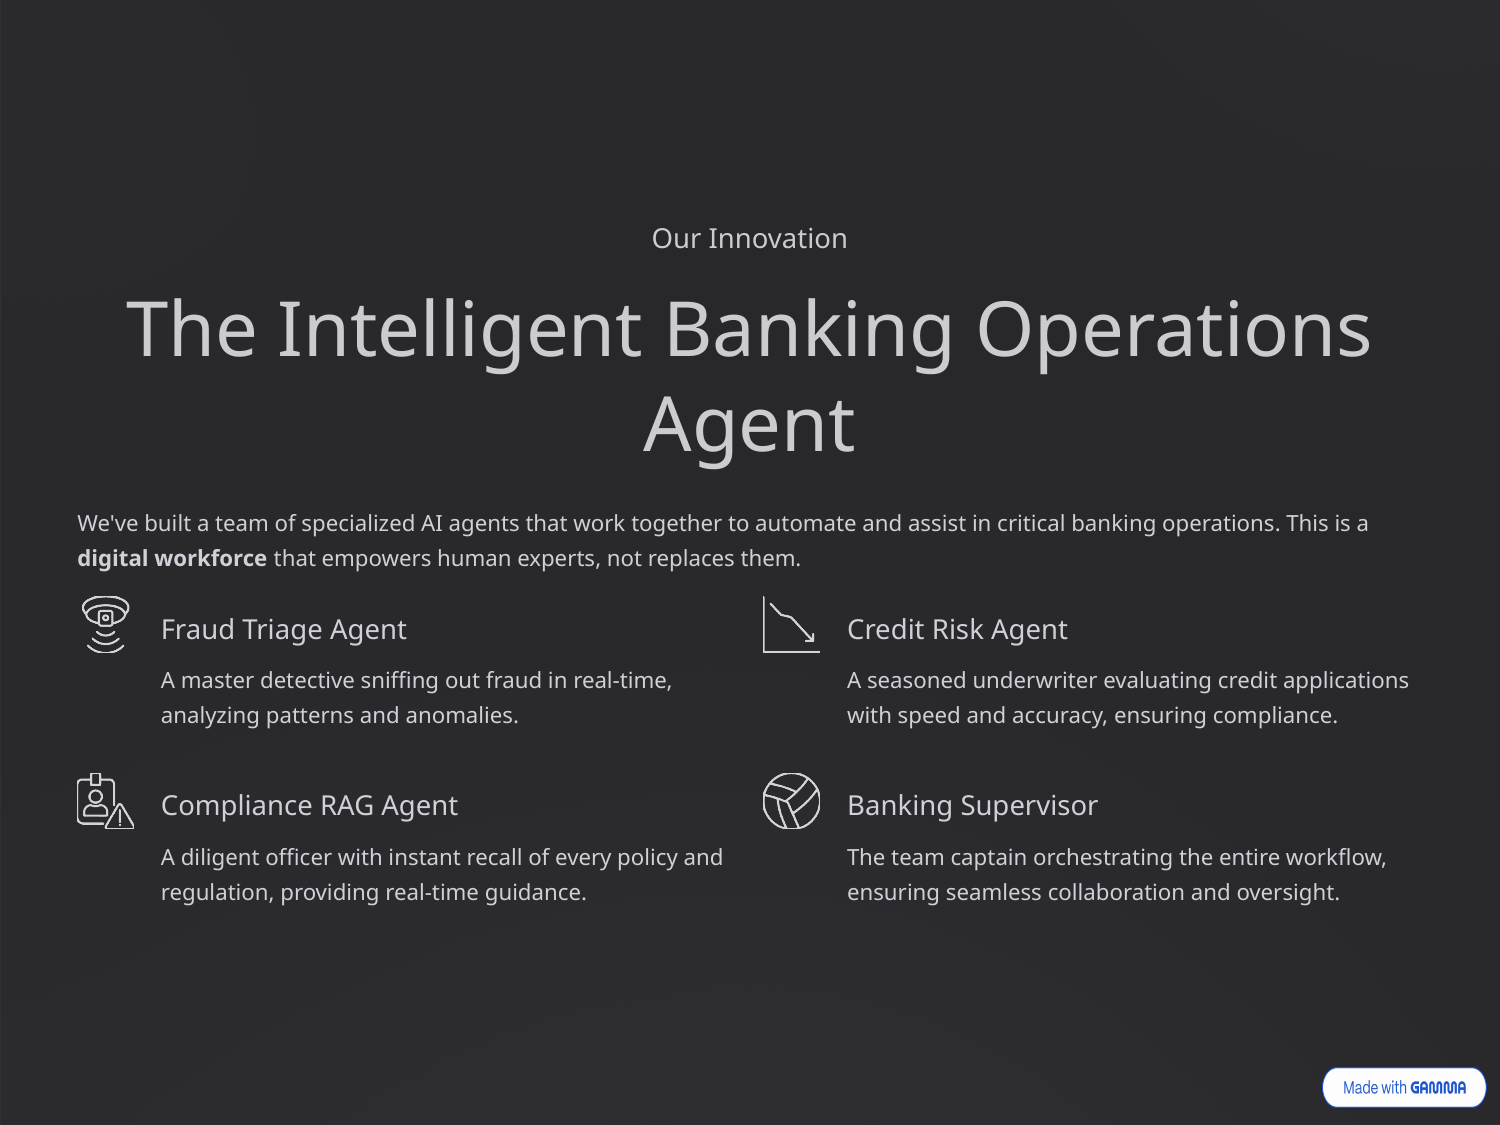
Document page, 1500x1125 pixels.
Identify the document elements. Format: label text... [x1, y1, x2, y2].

text_box We've built a team of specialized AI agents that work together to automate and assist in critical banking operations. This is a digital workforce that empowers human experts, not replaces them. [77, 500, 1423, 572]
text_box Our Innovation [611, 219, 889, 255]
picture [763, 596, 820, 653]
text_box Compliance RAG Agent [160, 786, 469, 822]
picture [77, 773, 134, 830]
text_box The Intelligent Banking Operations Agent [77, 276, 1423, 468]
text_box The team captain orchestrating the entire workflow, ensuring seamless collaboration and oversight. [847, 834, 1423, 906]
text_box A diligent officer with instant recall of every policy and regulation, providing real-time guidance. [160, 834, 737, 906]
text_box Banking Supervisor [847, 786, 1125, 822]
text_box A seasoned underwriter evaluating credit applications with speed and accuracy, ensuring compliance. [847, 657, 1423, 729]
picture [77, 596, 134, 653]
text_box A master detective sniffing out fraud in real-time, analyzing patterns and anomalies. [160, 657, 737, 729]
text_box Fraud Triage Agent [160, 610, 439, 645]
text_box Credit Risk Agent [847, 610, 1125, 645]
picture [1316, 1059, 1493, 1116]
picture [763, 773, 820, 830]
